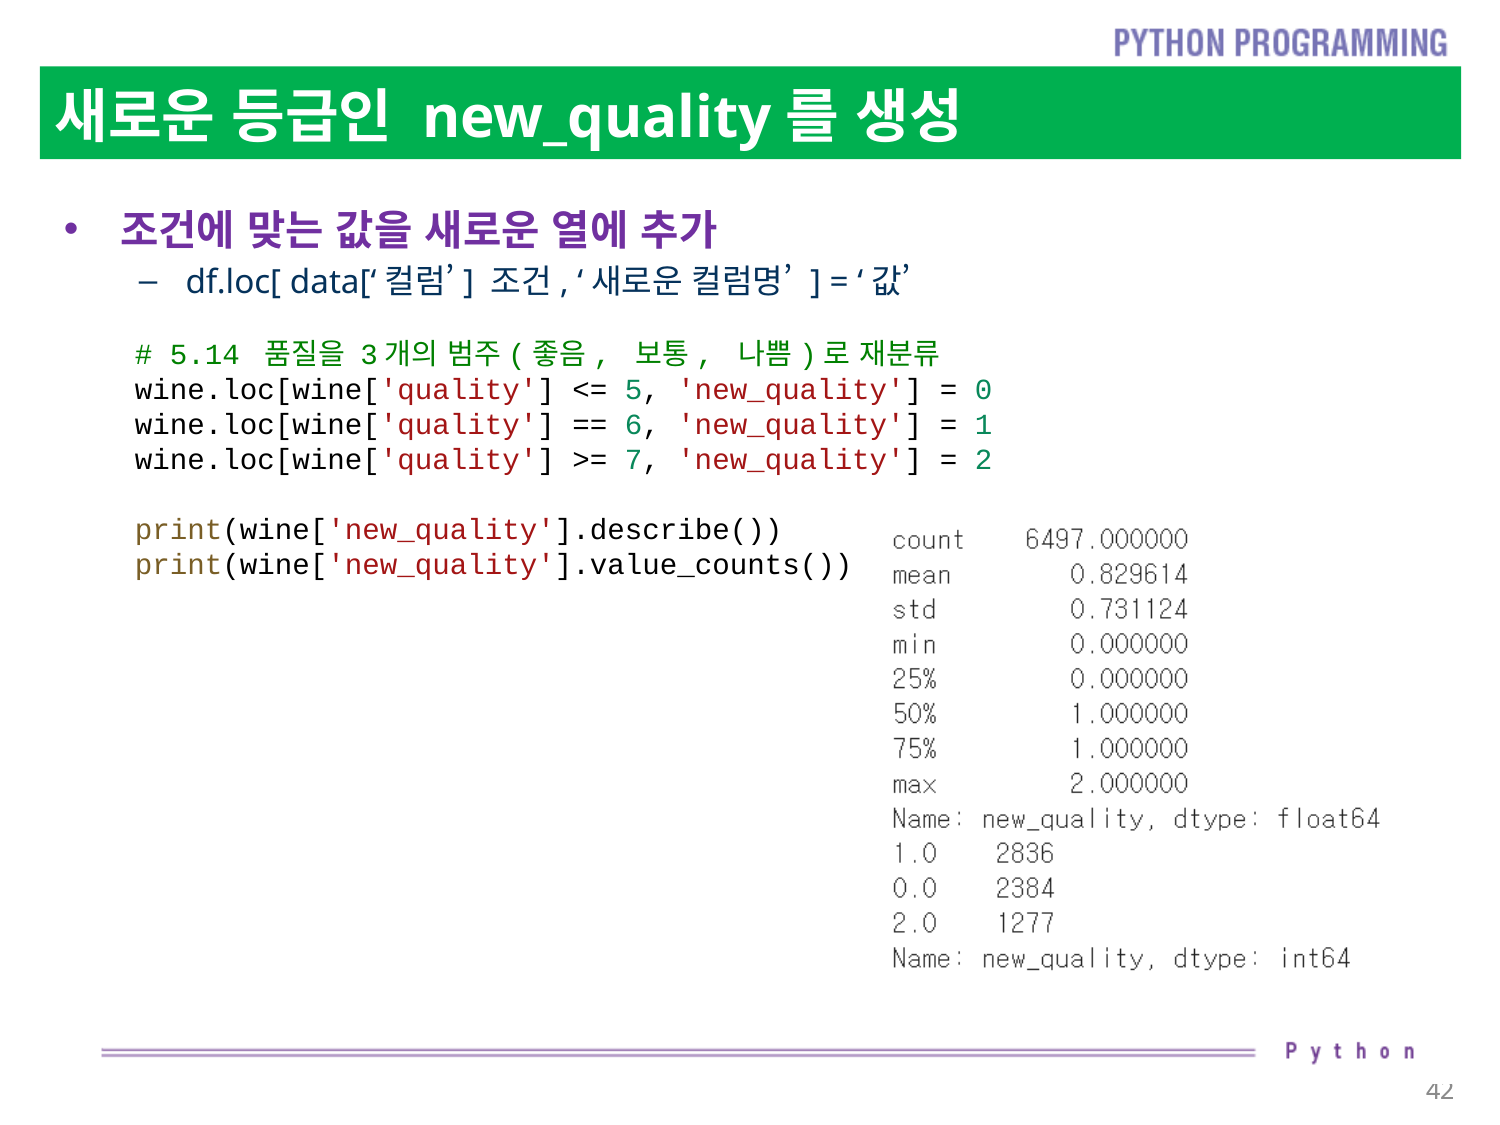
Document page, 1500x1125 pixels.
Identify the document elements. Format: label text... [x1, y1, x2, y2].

text_box # 5.14 품질을 3개의 범주(좋음, 보통, 나쁨)로 재분류 wine.loc[wine['quality'] <= 5, 'new_quality'] = 0 wine.loc[wine['quality'] == 6, 'new_quality'] = 1 wine.loc[wine['quality'] >= 7, 'new_quality'] = 2 print(wine['new_quality'].describe()) print(wine['new_quality'].value_counts()) [120, 327, 1139, 588]
picture [18, 1020, 1483, 1084]
picture [878, 517, 1432, 986]
title 새로운 등급인 new_quality를 생성 [39, 76, 1444, 152]
slide_number 42 [1119, 1071, 1470, 1112]
list 조건에 맞는 값을 새로운 열에 추가 df.loc[ data[‘컬럼’] 조건, ‘새로운 컬럼명’ ] = ‘값’ [48, 195, 1461, 1041]
picture [1106, 13, 1462, 66]
